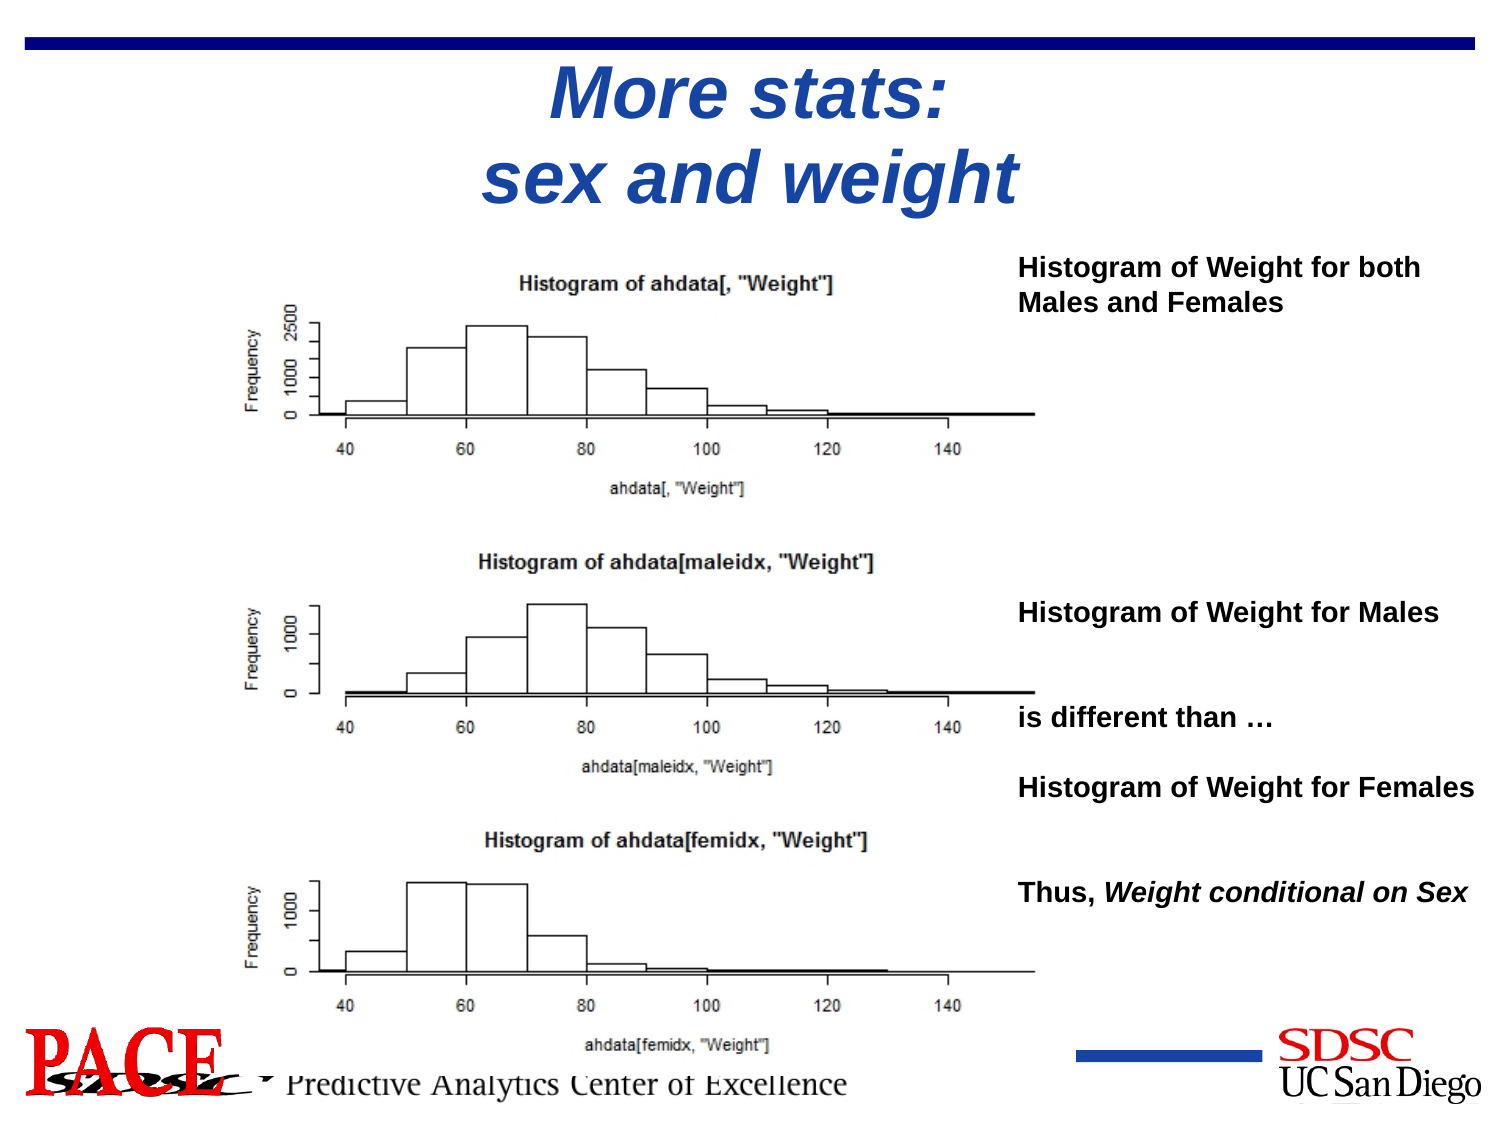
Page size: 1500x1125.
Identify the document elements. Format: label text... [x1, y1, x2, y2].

picture [25, 240, 1076, 1103]
text_box Histogram of Weight for both Males and Females [1078, 241, 1445, 396]
text_box Histogram of Weight for Males is different than … Histogram of Weight for Females Thus, Weight conditional on Sex [1081, 585, 1491, 916]
title More stats: sex and weight [24, 50, 1475, 221]
picture [1279, 1066, 1481, 1104]
picture [1279, 1028, 1413, 1061]
